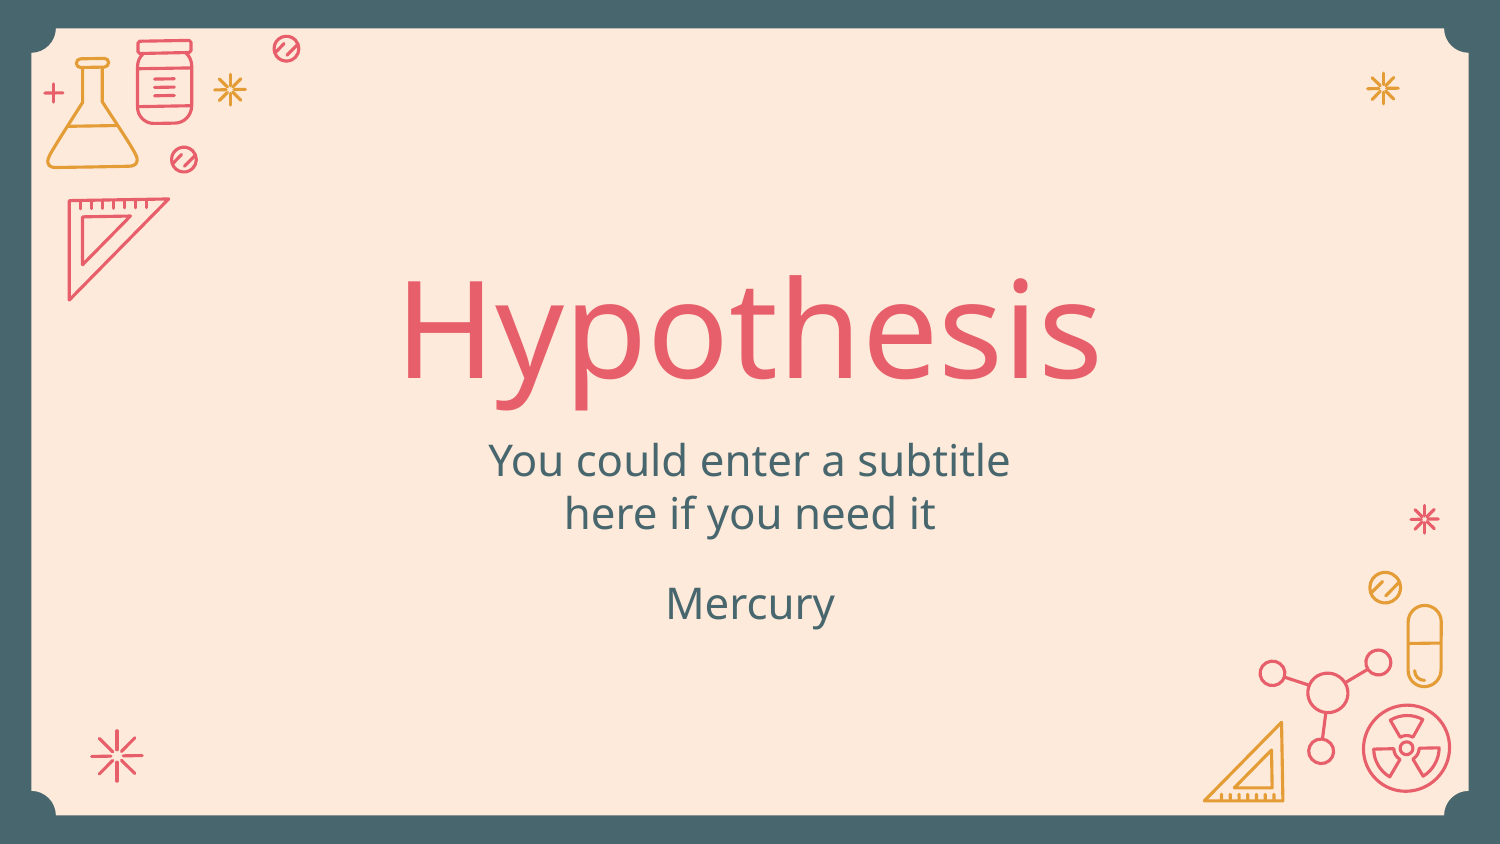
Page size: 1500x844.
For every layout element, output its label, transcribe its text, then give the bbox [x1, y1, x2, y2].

title Hypothesis [284, 264, 1216, 385]
subtitle You could enter a subtitle here if you need it [470, 430, 1030, 541]
subtitle Mercury [470, 546, 1030, 658]
